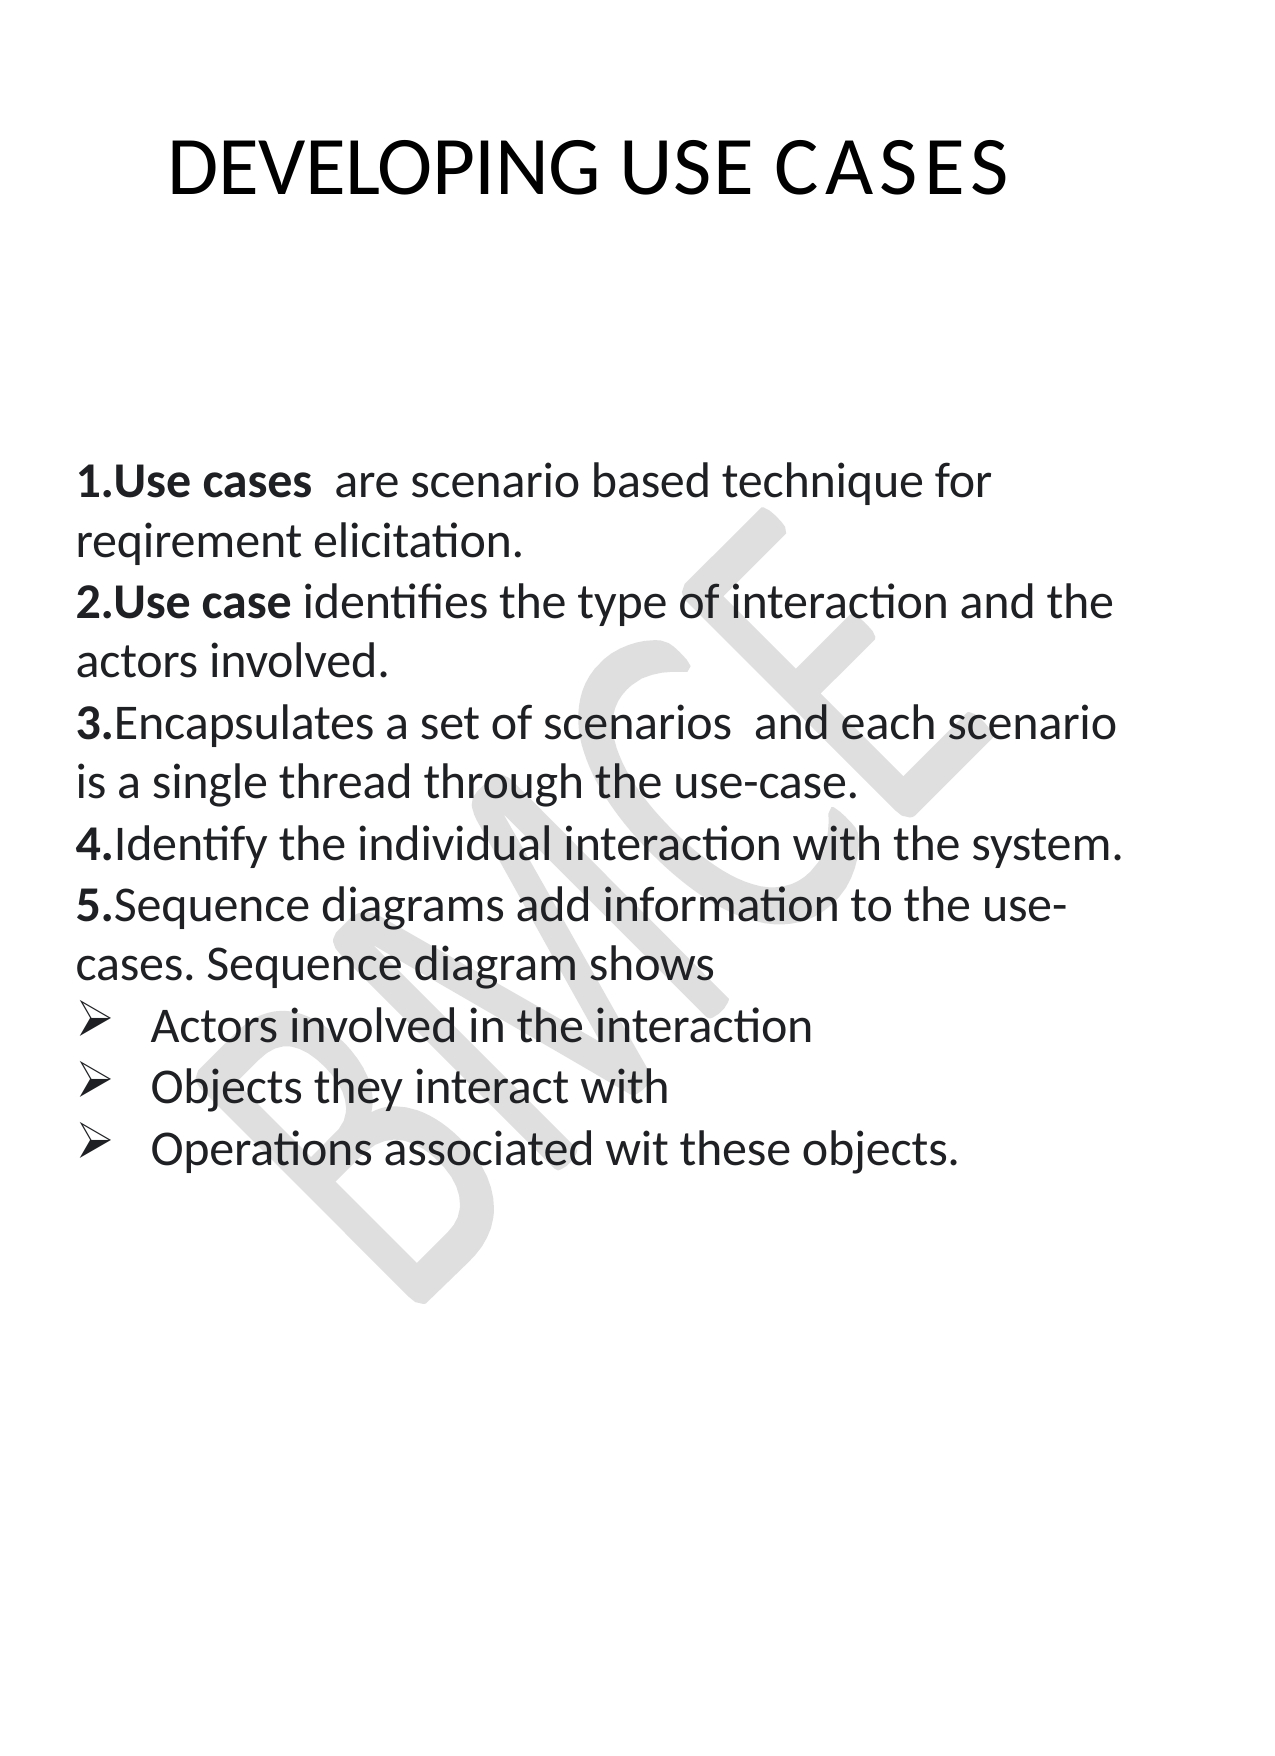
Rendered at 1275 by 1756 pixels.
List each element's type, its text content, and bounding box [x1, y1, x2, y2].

text_box 1.Use cases are scenario based technique for reqirement elicitation. 2.Use case identifies the type of interaction and the actors involved. 3.Encapsulates a set of scenarios and each scenario is a single thread through the use-case. 4.Identify the individual interaction with the system. 5.Sequence diagrams add information to the use-cases. Sequence diagram shows Actors involved in the interaction Objects they interact with Operations associated wit these objects. [73, 448, 1154, 1300]
title DEVELOPING USE CASES [95, 109, 1079, 405]
